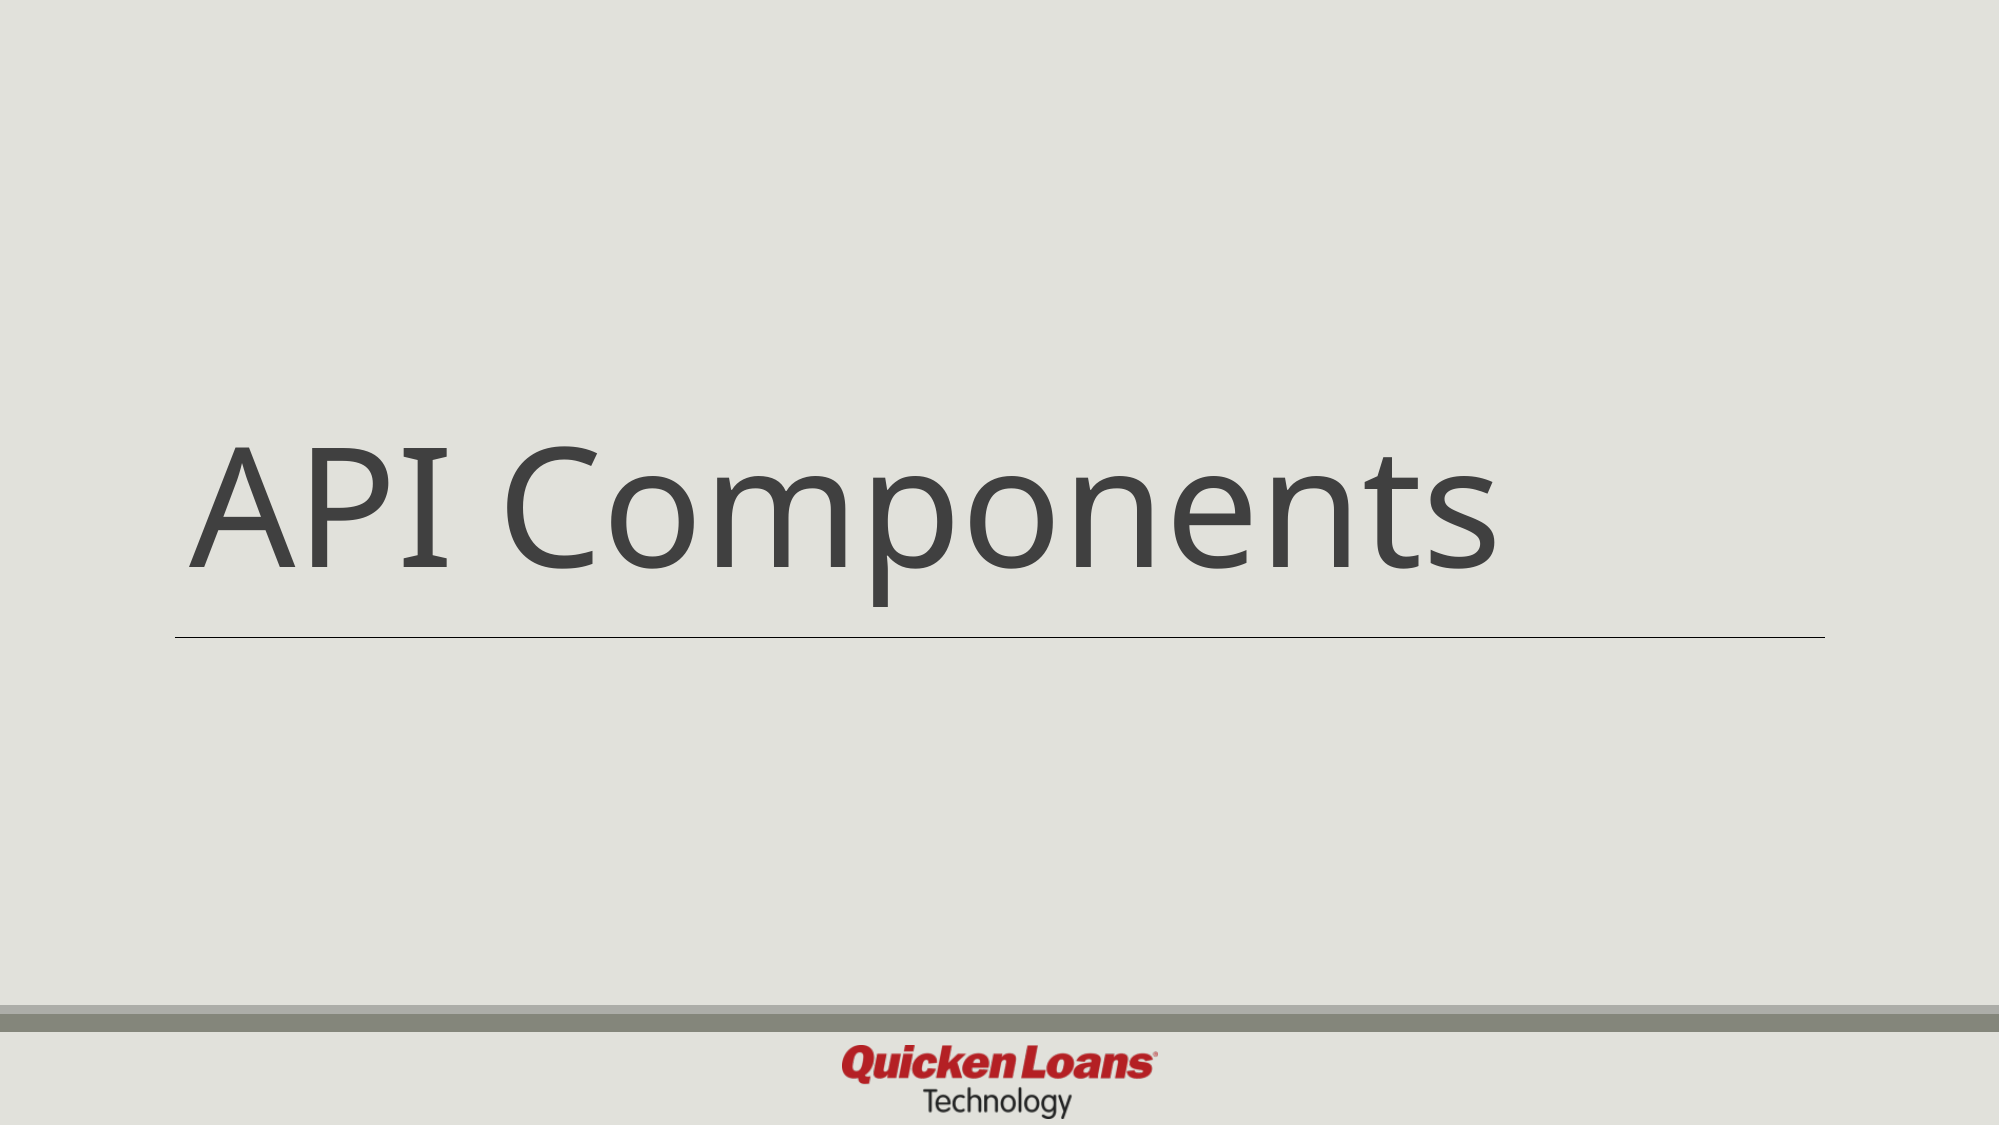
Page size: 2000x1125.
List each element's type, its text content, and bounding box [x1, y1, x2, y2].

picture [842, 1045, 1158, 1119]
title API Components [174, 113, 1825, 611]
